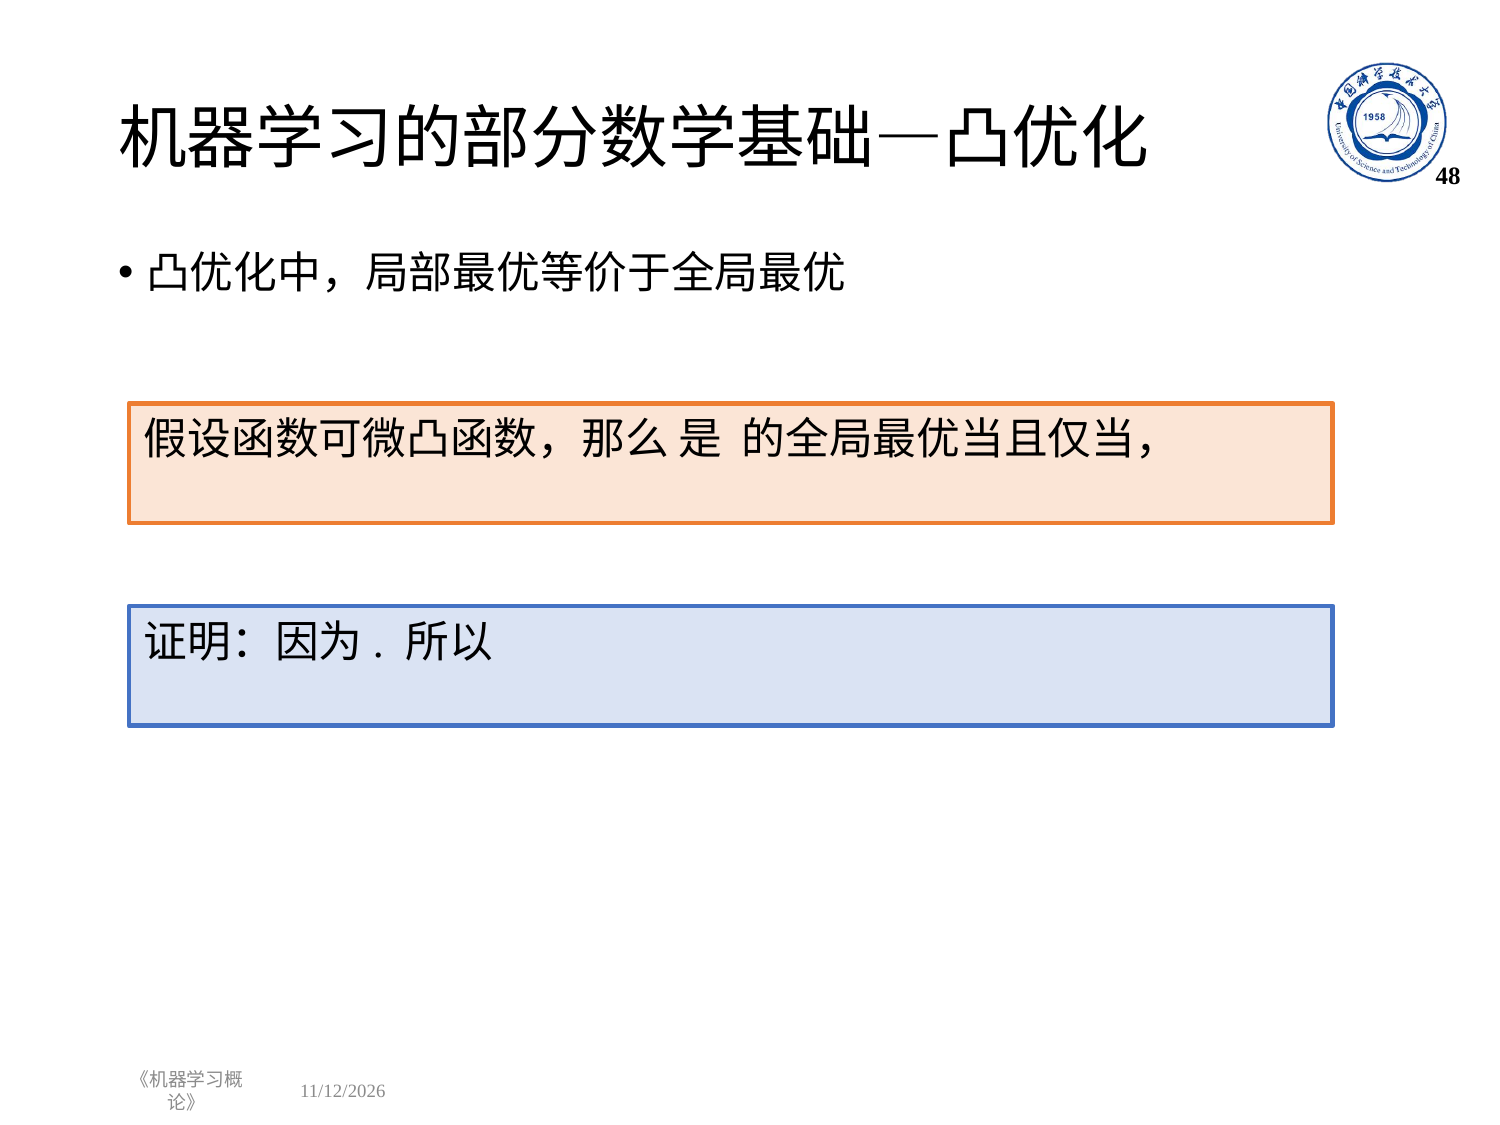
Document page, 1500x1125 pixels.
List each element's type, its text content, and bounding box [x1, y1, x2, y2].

slide_number 48 [1372, 144, 1476, 205]
title 机器学习的部分数学基础—凸优化 [103, 59, 1397, 221]
list 凸优化中，局部最优等价于全局最优 [103, 243, 1397, 1053]
footer 《机器学习概论》 [104, 1068, 270, 1113]
picture [1397, 59, 1450, 144]
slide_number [285, 1068, 422, 1113]
